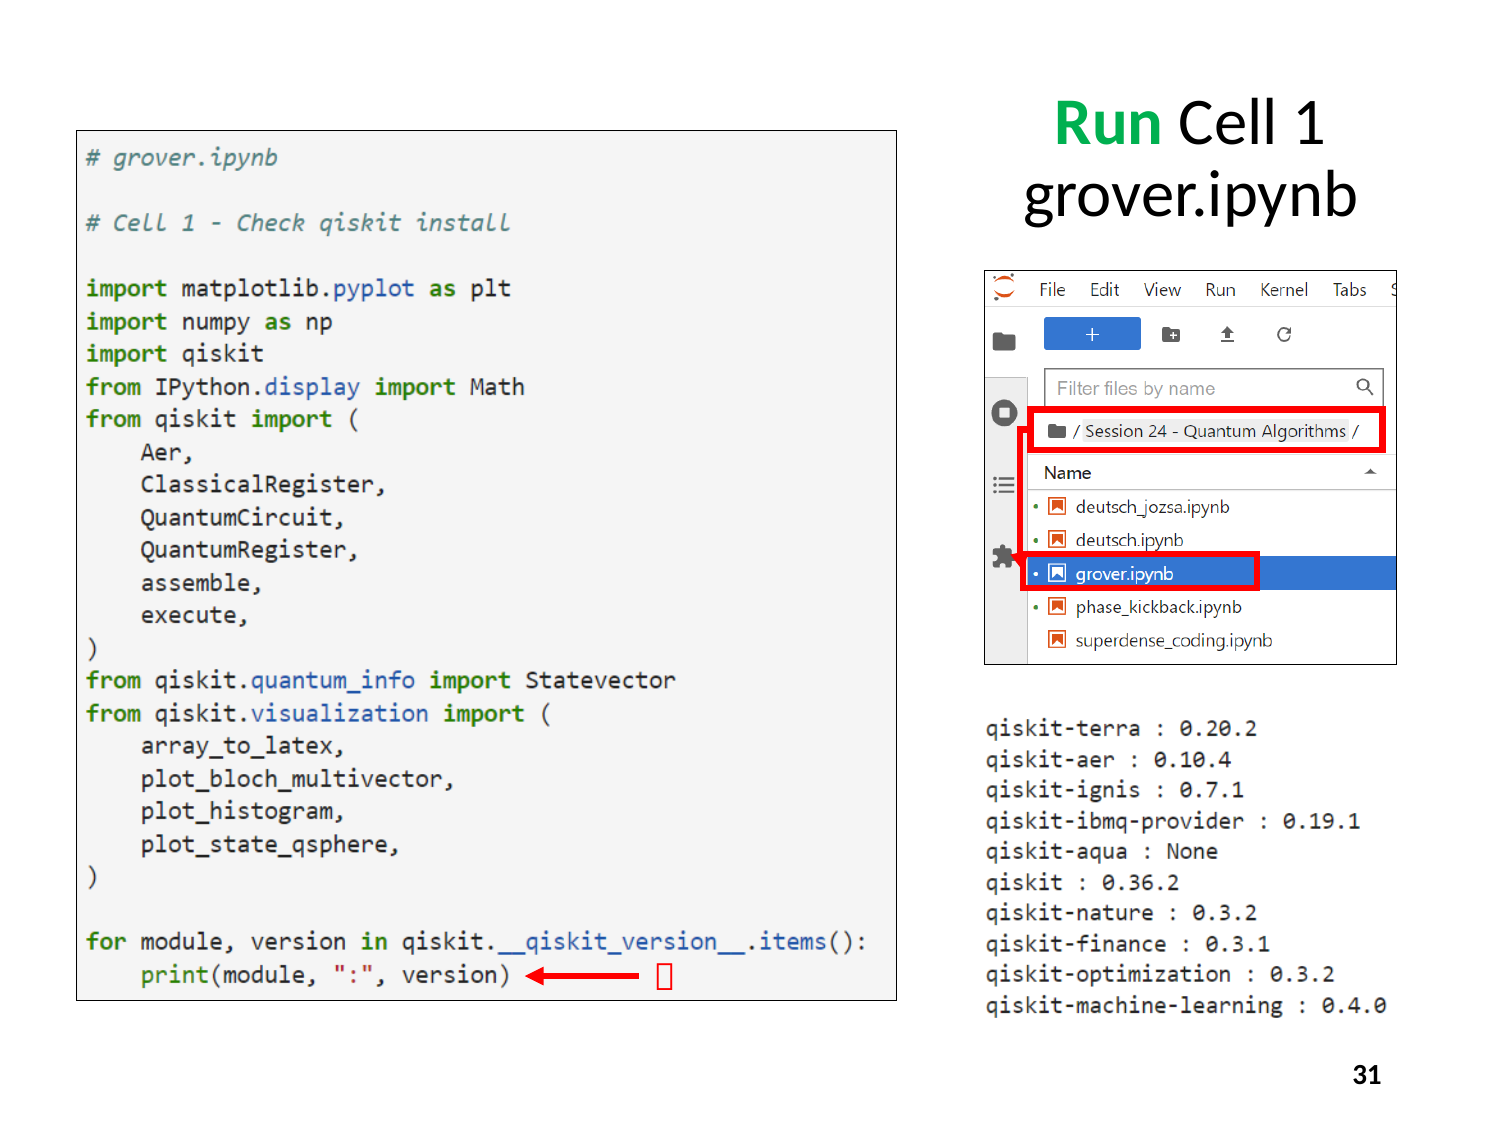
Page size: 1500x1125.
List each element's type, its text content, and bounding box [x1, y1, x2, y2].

picture [973, 712, 1407, 1024]
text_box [524, 945, 702, 1007]
slide_number 31 [1059, 1042, 1397, 1103]
picture [984, 270, 1397, 665]
picture [76, 130, 897, 1001]
text_box Run Cell 1 grover.ipynb [914, 68, 1468, 250]
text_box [1023, 429, 1031, 572]
